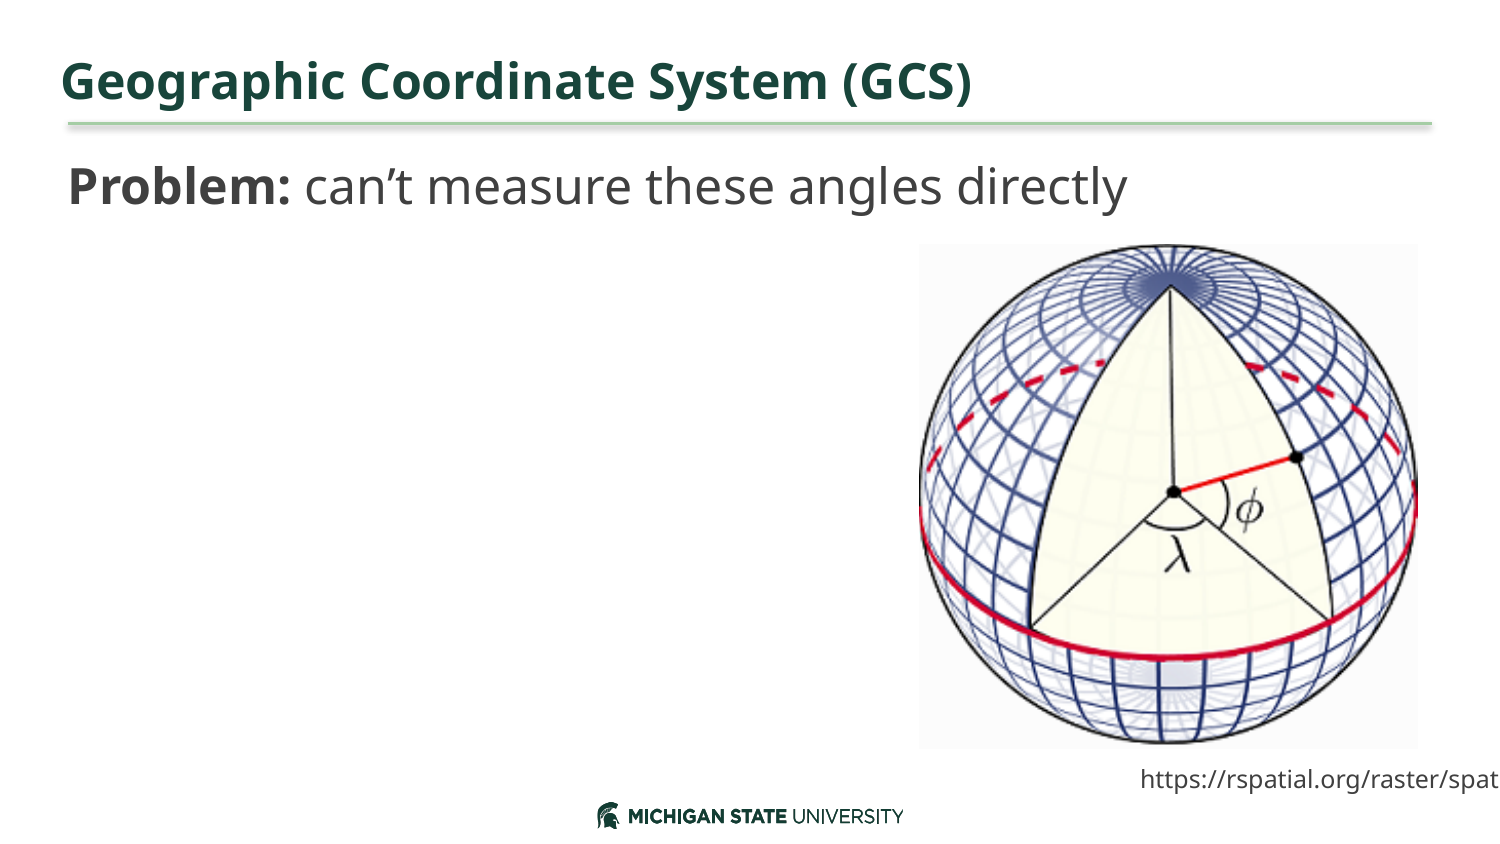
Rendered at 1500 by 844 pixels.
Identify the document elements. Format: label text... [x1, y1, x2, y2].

text_box Problem: can’t measure these angles directly [52, 139, 1418, 230]
title Geographic Coordinate System (GCS) [45, 34, 1425, 124]
text_box https://rspatial.org/raster/spatial/ [1125, 748, 1500, 818]
picture [918, 244, 1418, 750]
